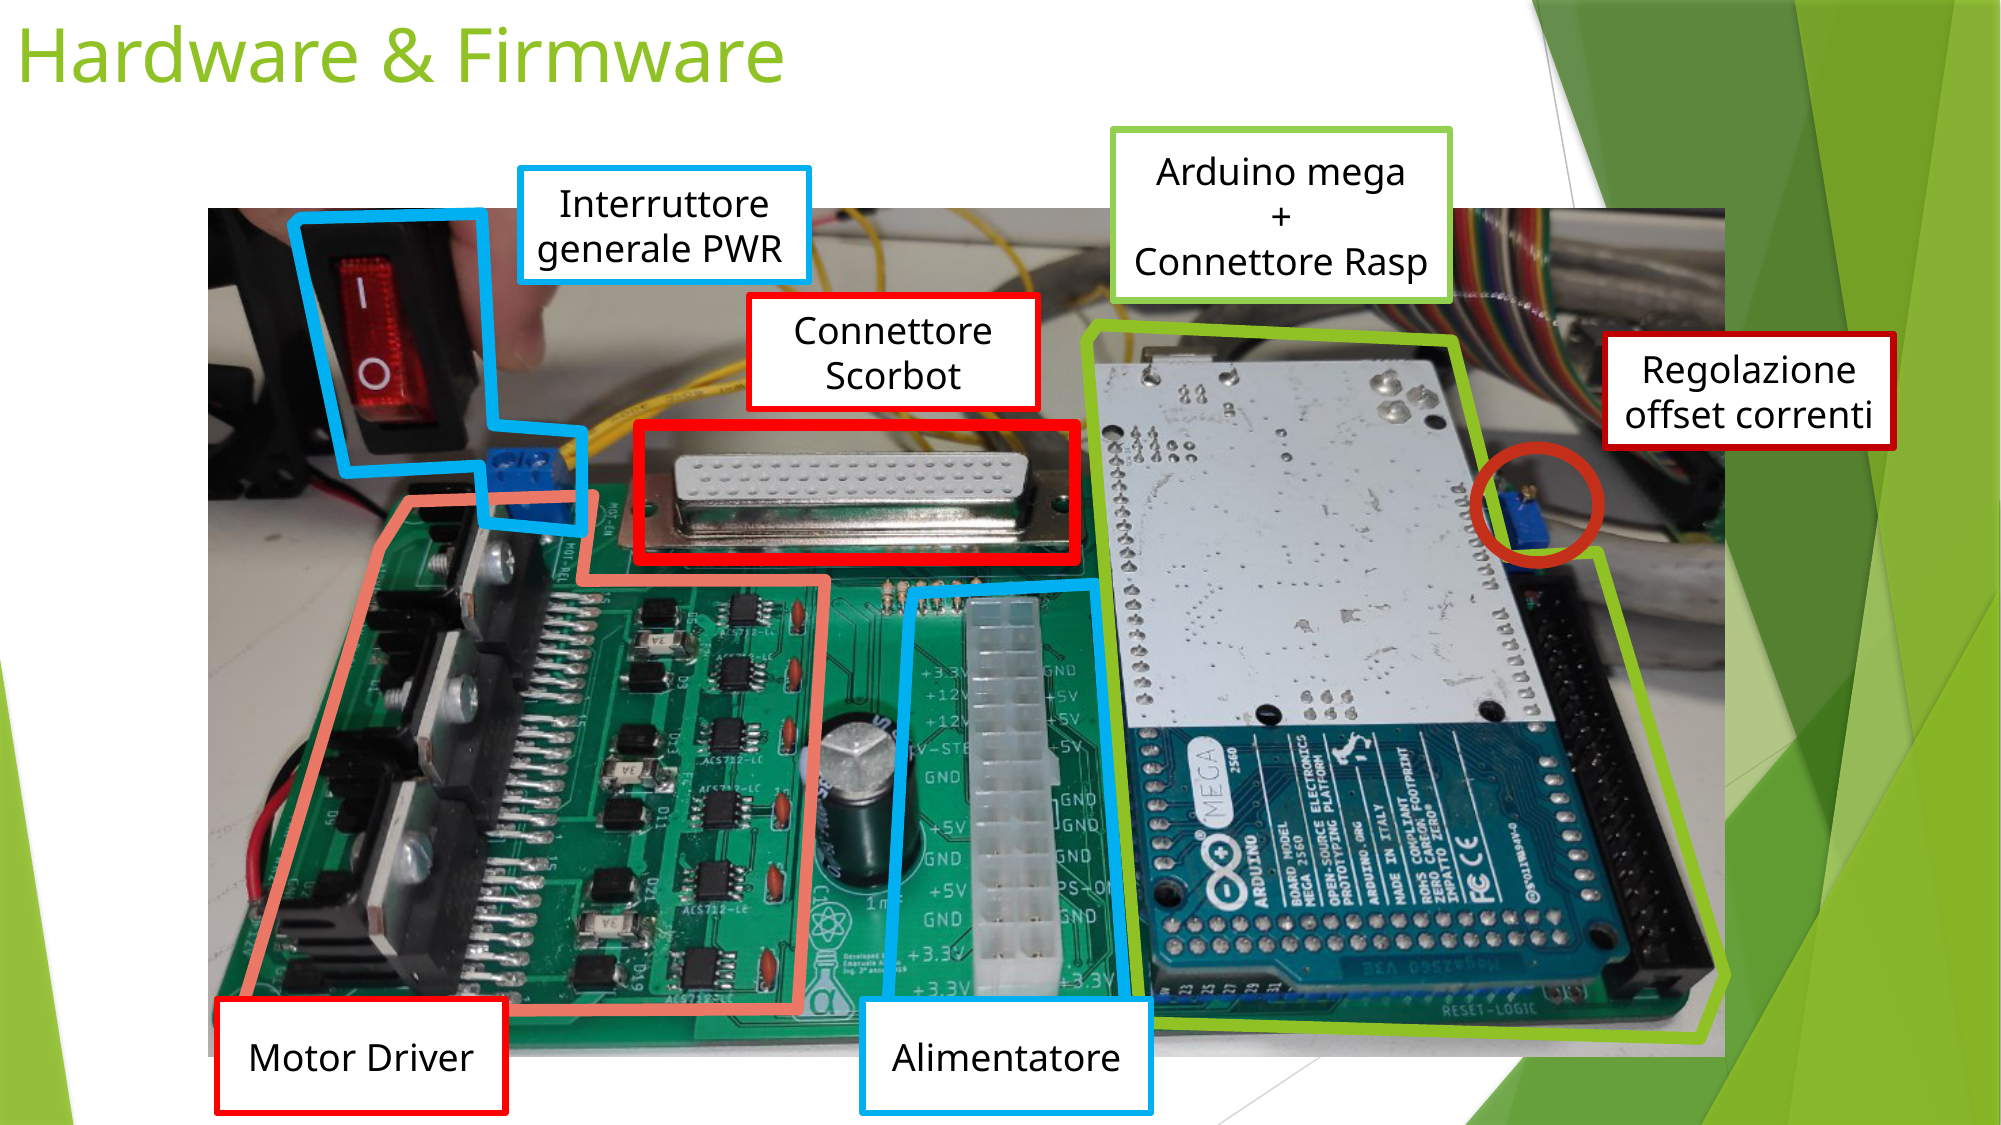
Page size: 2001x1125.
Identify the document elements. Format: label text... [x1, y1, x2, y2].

title Hardware & Firmware [0, 0, 1411, 217]
text_box Regolazione offset correnti [1729, 332, 1895, 449]
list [207, 207, 1726, 1057]
text_box Motor Driver [215, 1065, 507, 1114]
text_box Arduino mega + Connettore Rasp [1111, 128, 1451, 207]
text_box Interruttore generale PWR [519, 167, 811, 207]
text_box Alimentatore [861, 1065, 1153, 1114]
